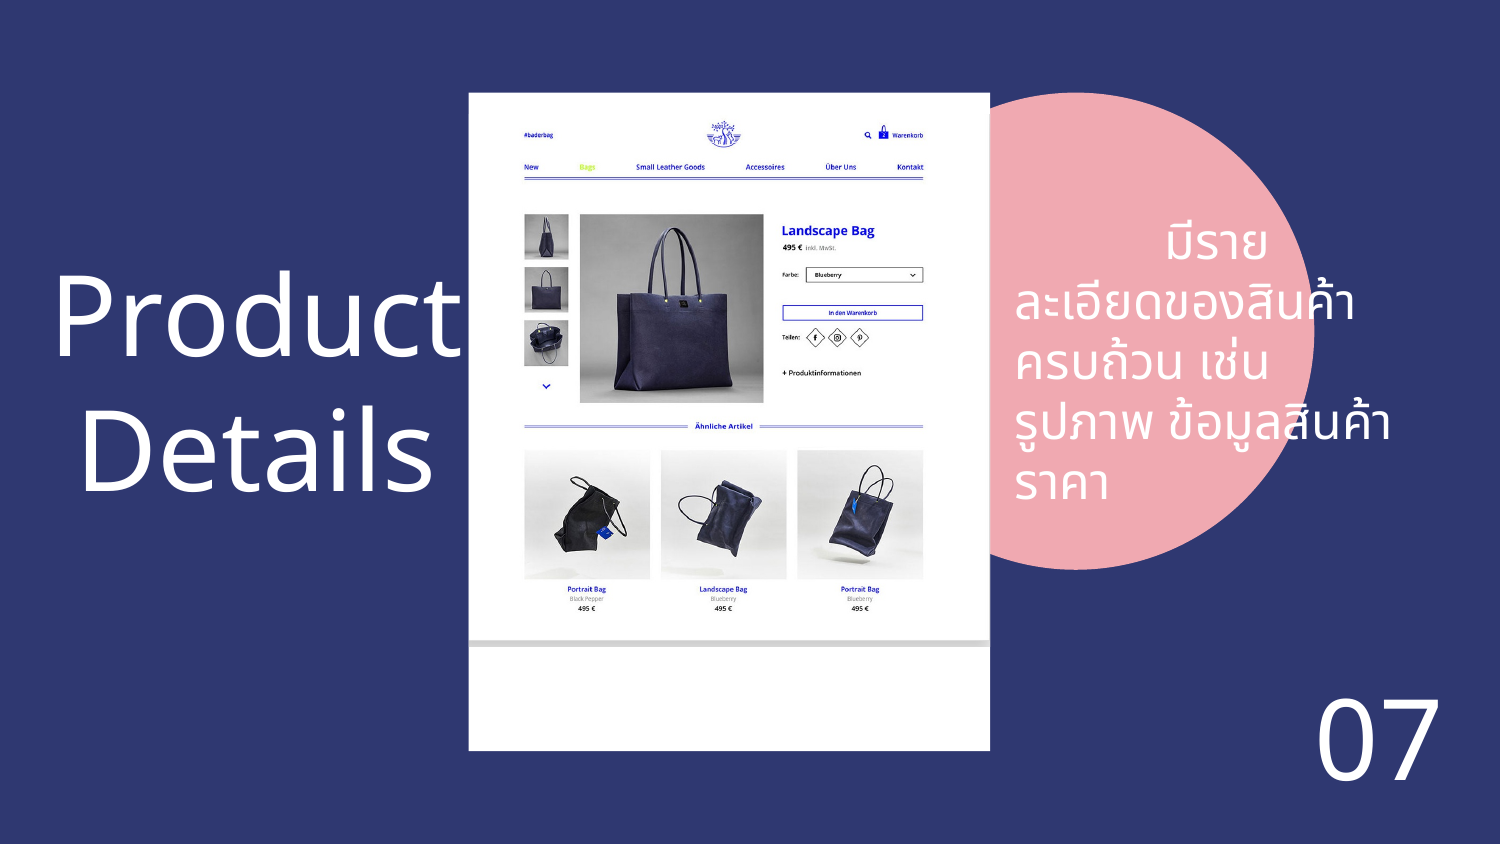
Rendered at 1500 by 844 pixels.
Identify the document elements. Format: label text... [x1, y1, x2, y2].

text_box [991, 91, 1278, 571]
text_box มีรายละเอียดของสินค้าครบถ้วน เช่น รูปภาพ ข้อมูลสินค้า ราคา [1000, 202, 1414, 518]
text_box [468, 92, 991, 752]
text_box Product Details [27, 236, 468, 522]
text_box 07 [1118, 660, 1500, 811]
